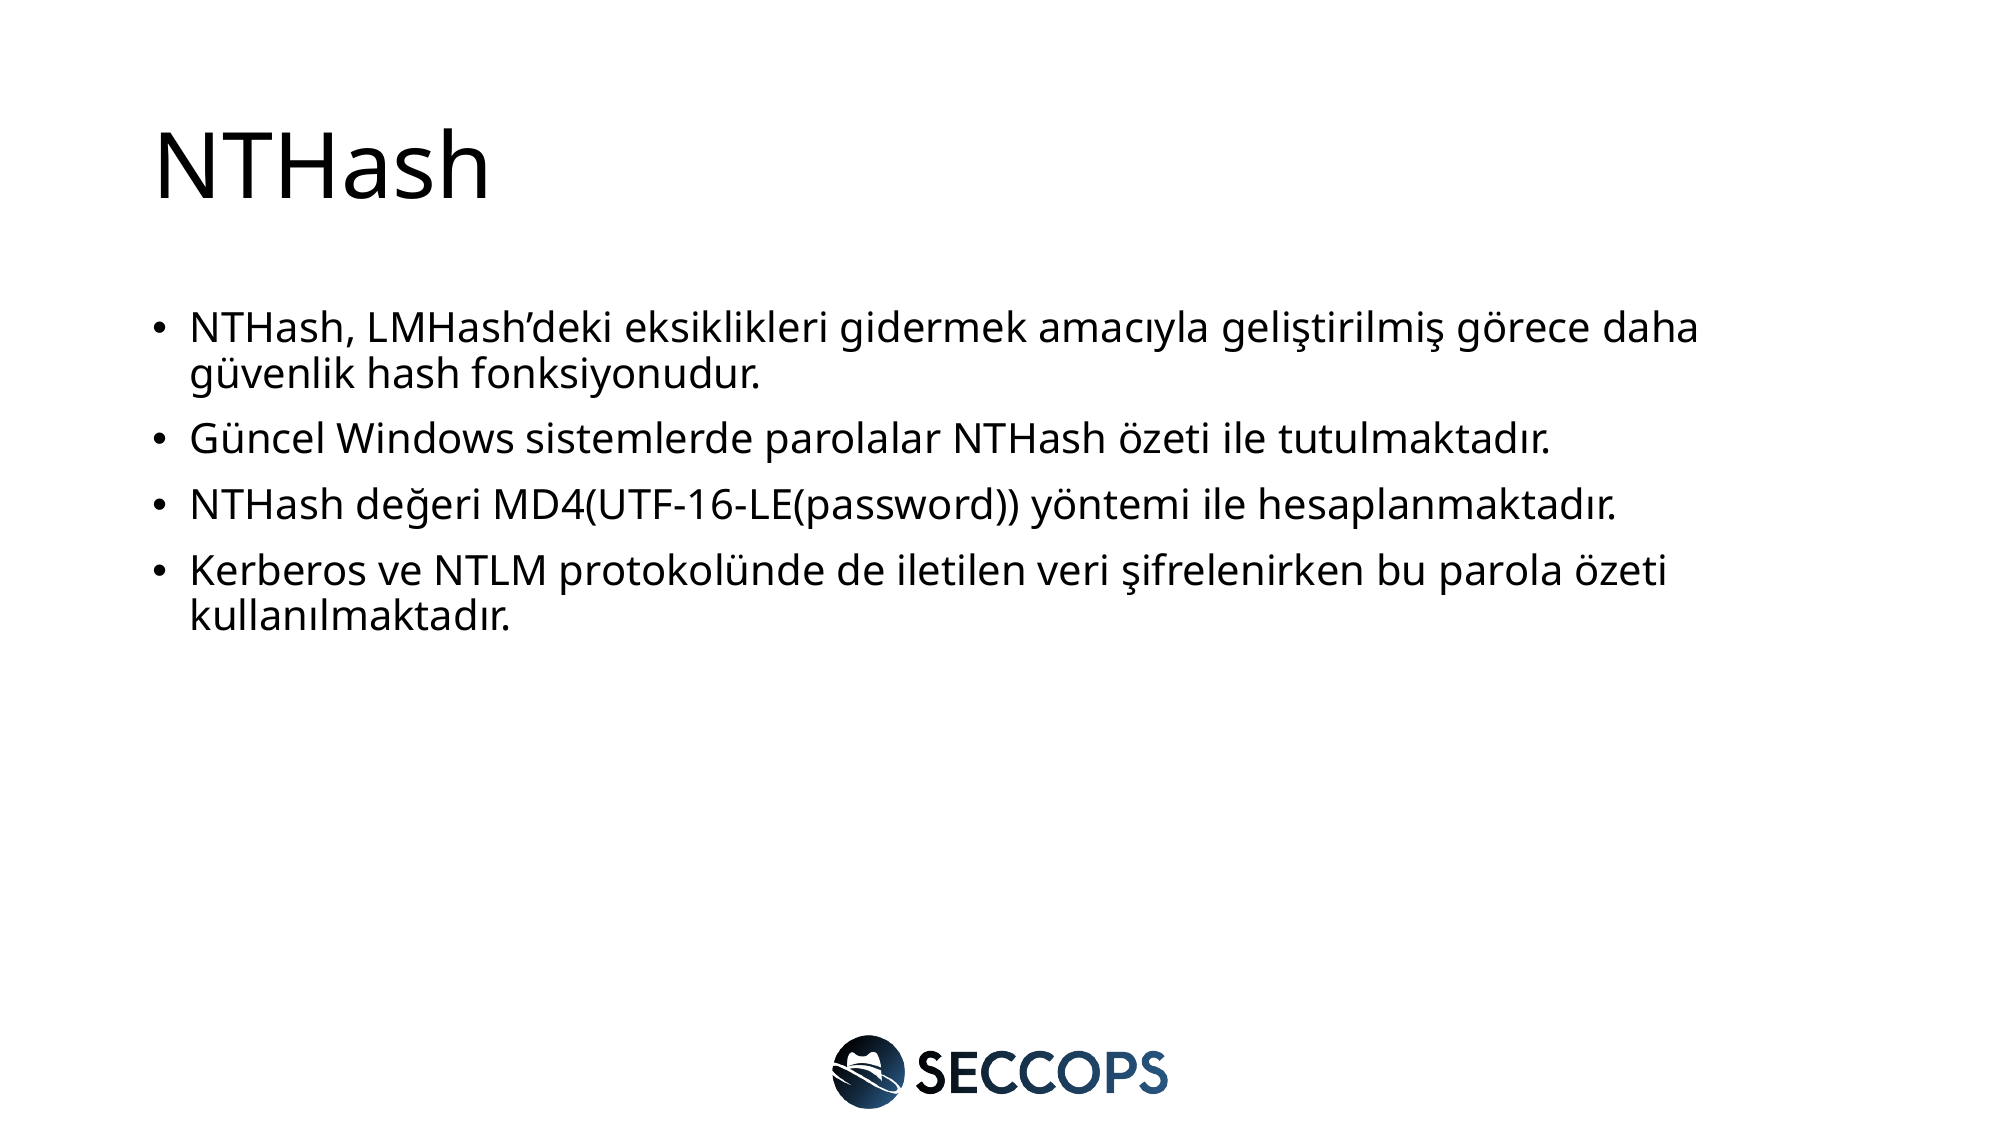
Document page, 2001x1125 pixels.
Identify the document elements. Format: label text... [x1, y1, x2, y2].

picture [832, 1035, 1168, 1109]
title NTHash [137, 59, 1863, 278]
list NTHash, LMHash’deki eksiklikleri gidermek amacıyla geliştirilmiş görece daha güvenlik hash fonksiyonudur. Güncel Windows sistemlerde parolalar NTHash özeti ile tutulmaktadır. NTHash değeri MD4(UTF-16-LE(password)) yöntemi ile hesaplanmaktadır. Kerberos ve NTLM protokolünde de iletilen veri şifrelenirken bu parola özeti kullanılmaktadır. [137, 299, 1863, 1014]
